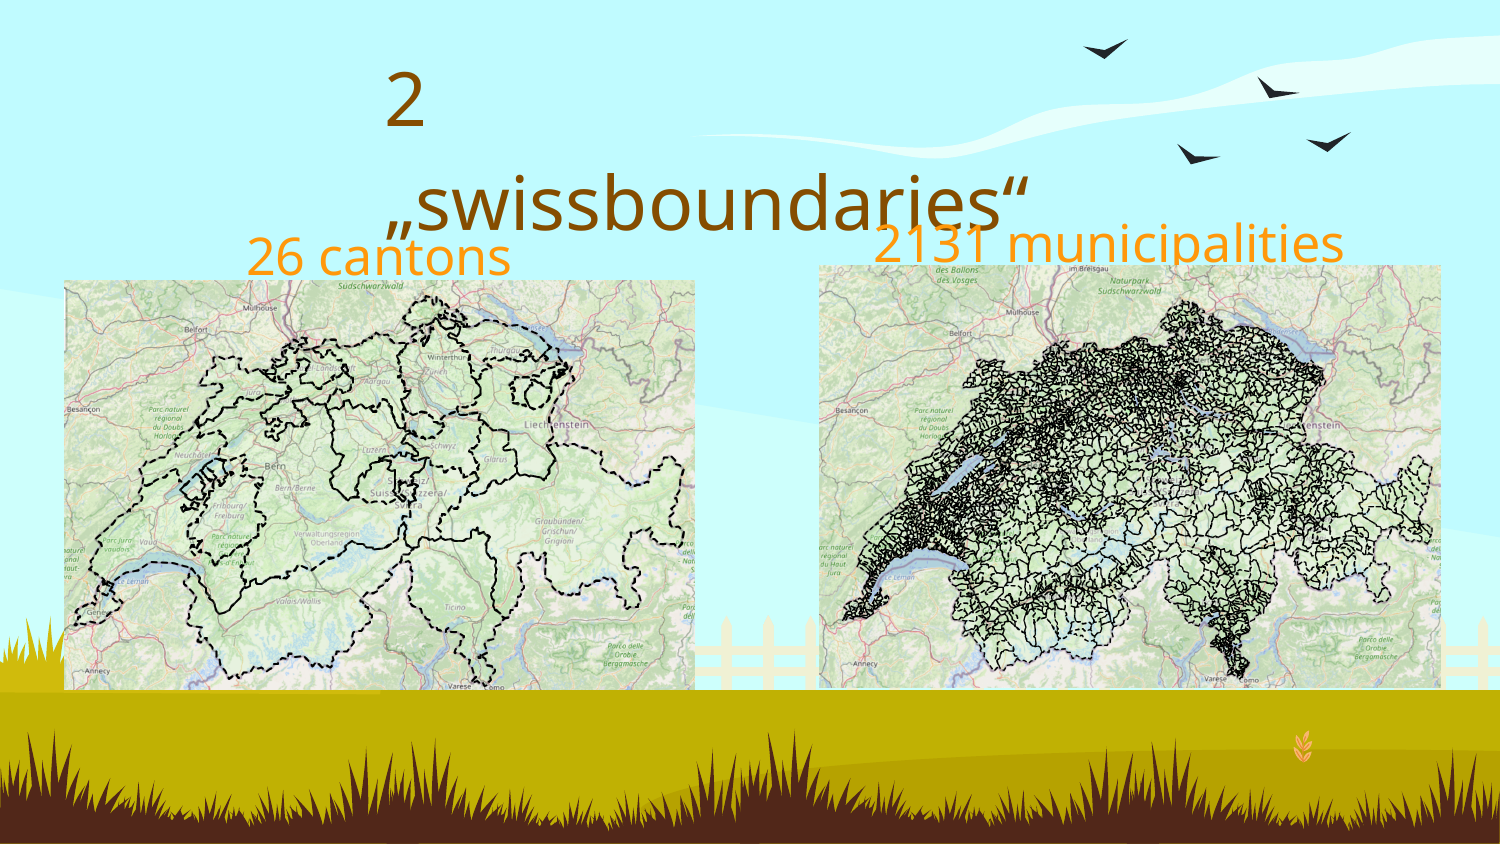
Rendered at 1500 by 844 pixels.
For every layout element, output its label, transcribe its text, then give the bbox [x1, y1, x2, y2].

text_box [1306, 132, 1352, 153]
text_box [1257, 76, 1300, 99]
title 2 „swissboundaries“ [369, 23, 1077, 147]
picture [64, 279, 695, 690]
text_box [1177, 143, 1221, 165]
subtitle 26 cantons [226, 206, 533, 278]
subtitle 2131 municipalities [819, 199, 1400, 265]
picture [819, 265, 1442, 689]
